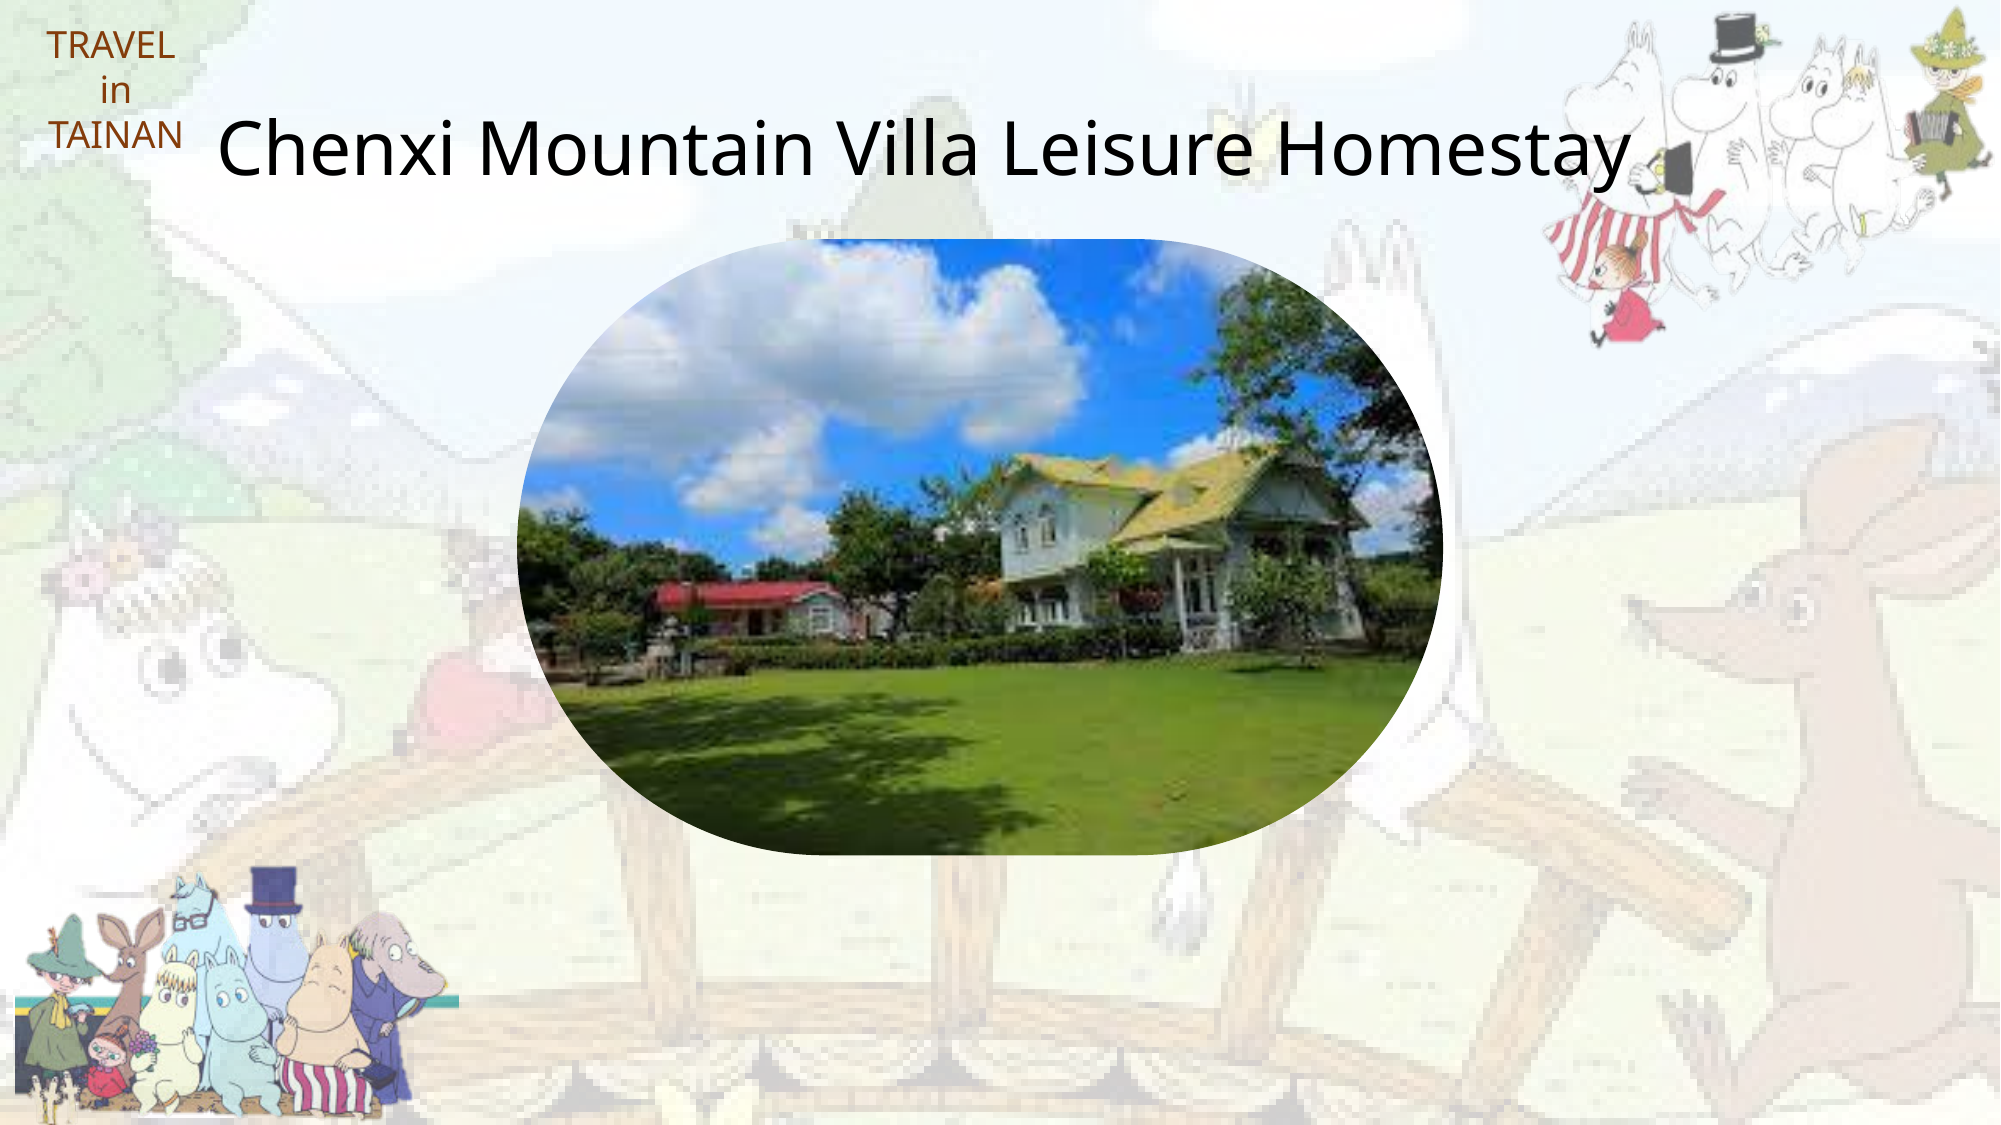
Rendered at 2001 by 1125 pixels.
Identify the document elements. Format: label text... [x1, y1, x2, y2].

picture [517, 239, 1444, 856]
text_box Chenxi Mountain Villa Leisure Homestay [201, 93, 1647, 198]
